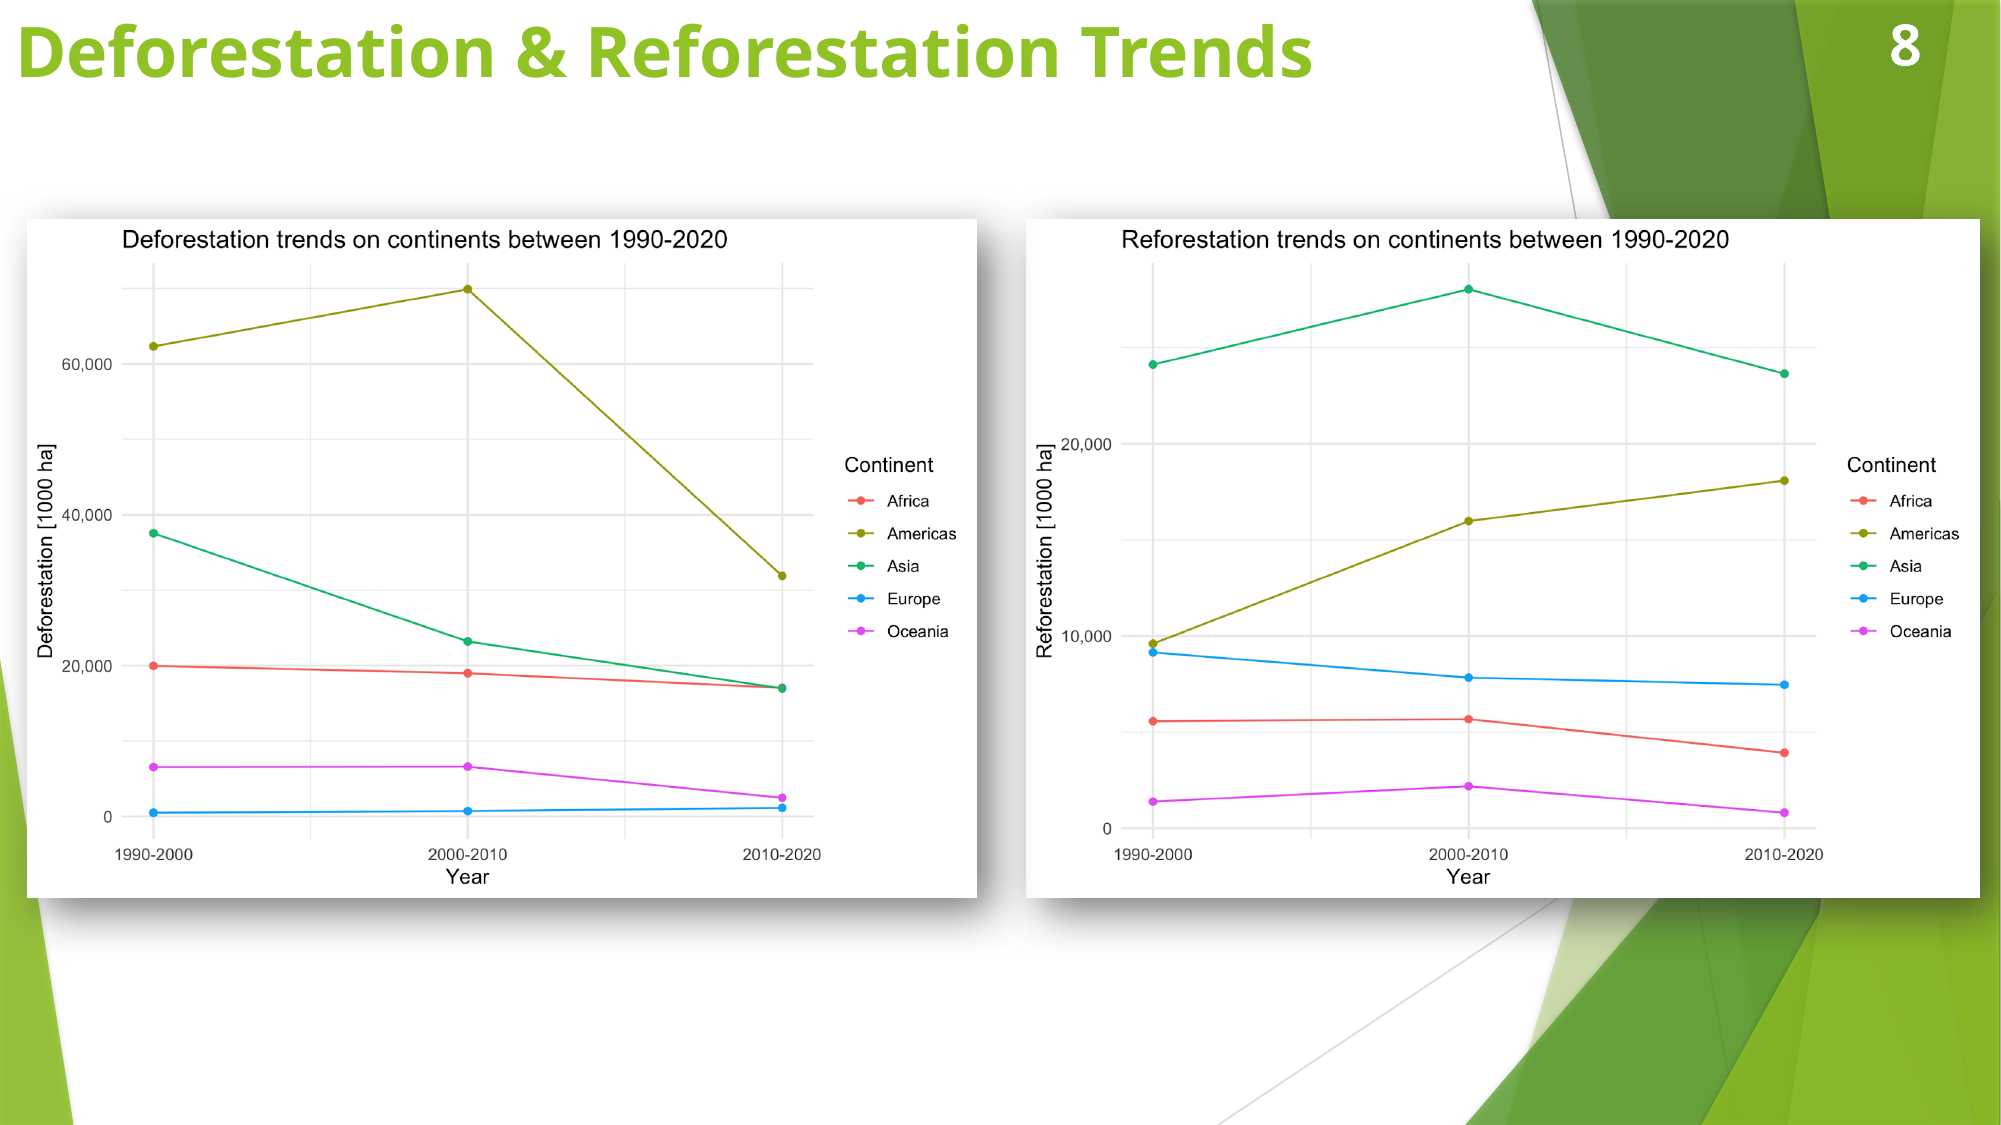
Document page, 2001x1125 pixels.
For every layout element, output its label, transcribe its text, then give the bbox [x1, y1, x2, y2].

text_box 8 [1873, 0, 1938, 85]
picture [1025, 219, 1981, 898]
text_box Deforestation & Reforestation Trends [0, 0, 1460, 100]
picture [27, 219, 977, 898]
